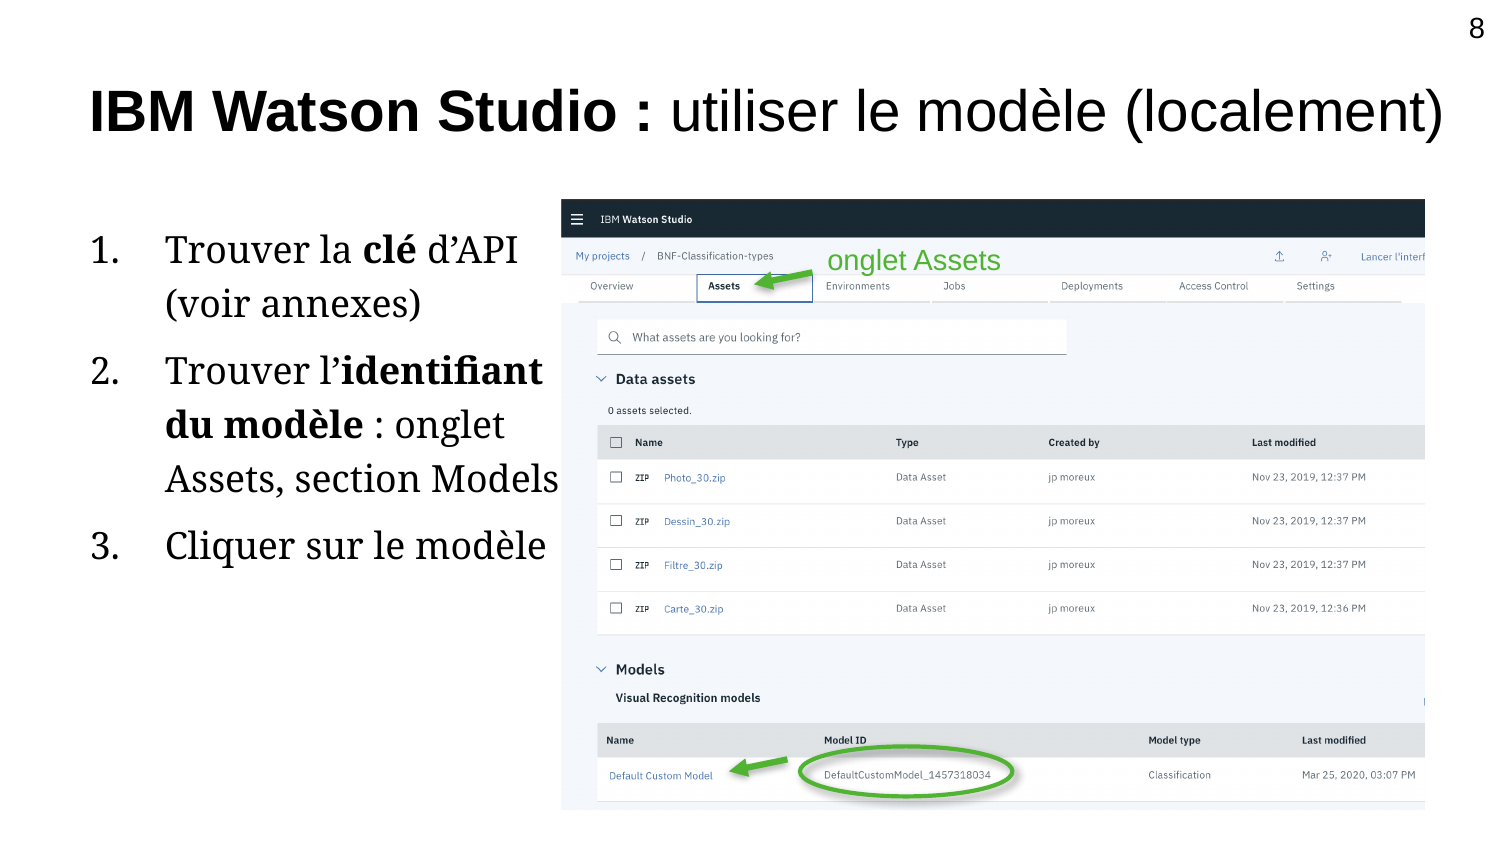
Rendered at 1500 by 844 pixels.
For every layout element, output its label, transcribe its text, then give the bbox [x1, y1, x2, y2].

title IBM Watson Studio : utiliser le modèle (localement) [75, 65, 1475, 188]
picture [561, 199, 1426, 810]
list Trouver la clé d’API (voir annexes) Trouver l’identifiant du modèle : onglet Assets, section Models Cliquer sur le modèle [75, 209, 555, 810]
slide_number 8 [1325, 2, 1500, 43]
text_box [753, 272, 813, 285]
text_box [728, 759, 788, 772]
